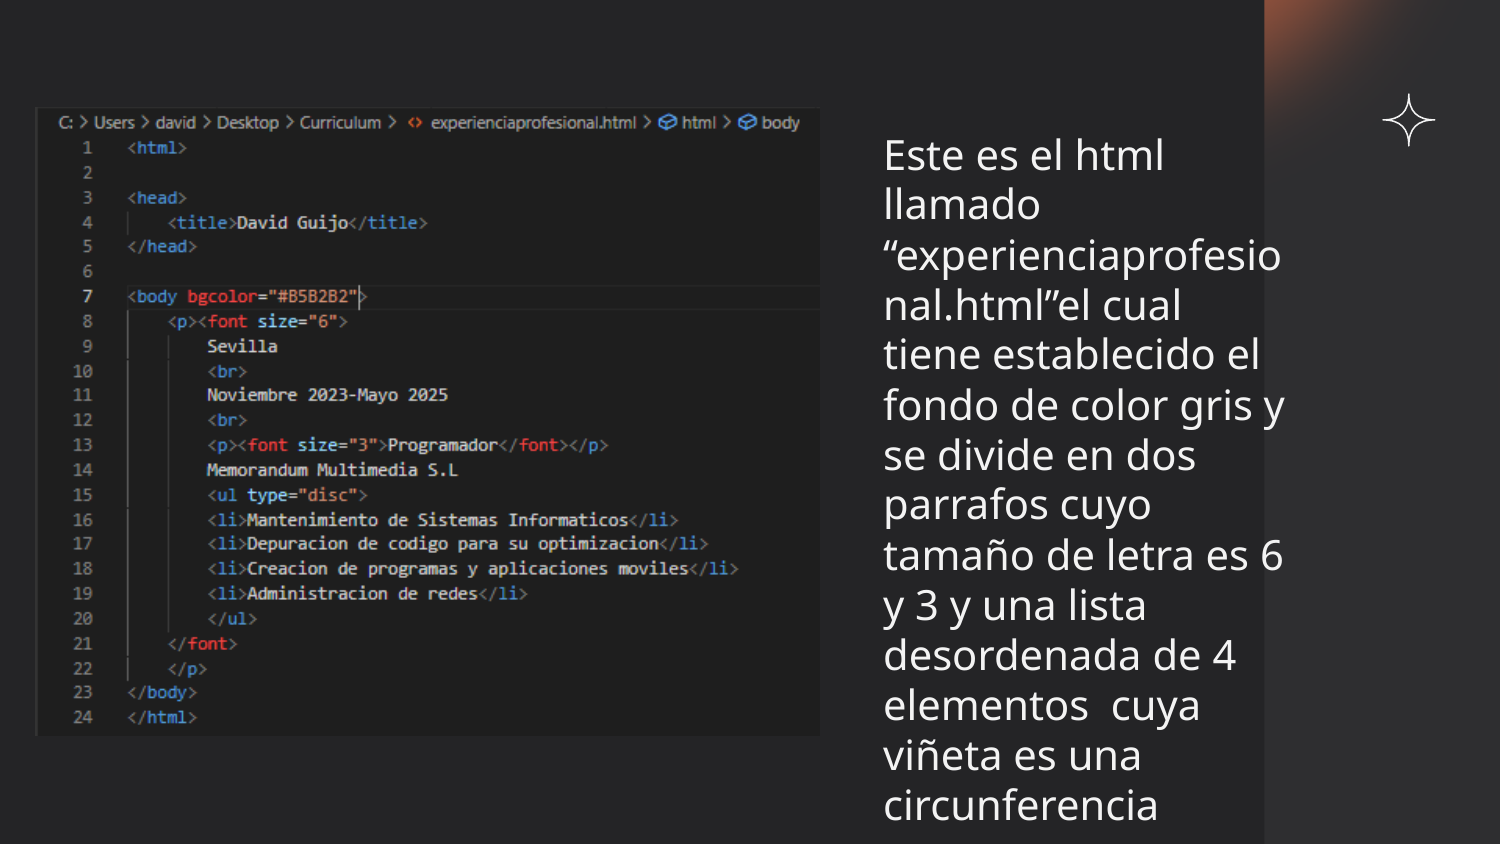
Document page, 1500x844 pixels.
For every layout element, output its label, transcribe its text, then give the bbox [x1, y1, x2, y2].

text_box [1383, 94, 1435, 146]
picture [1264, 0, 1500, 844]
picture [34, 107, 820, 737]
text_box Este es el html llamado “experienciaprofesional.html”el cual tiene establecido el fondo de color gris y se divide en dos parrafos cuyo tamaño de letra es 6 y 3 y una lista desordenada de 4 elementos cuya viñeta es una circunferencia [868, 113, 1303, 844]
